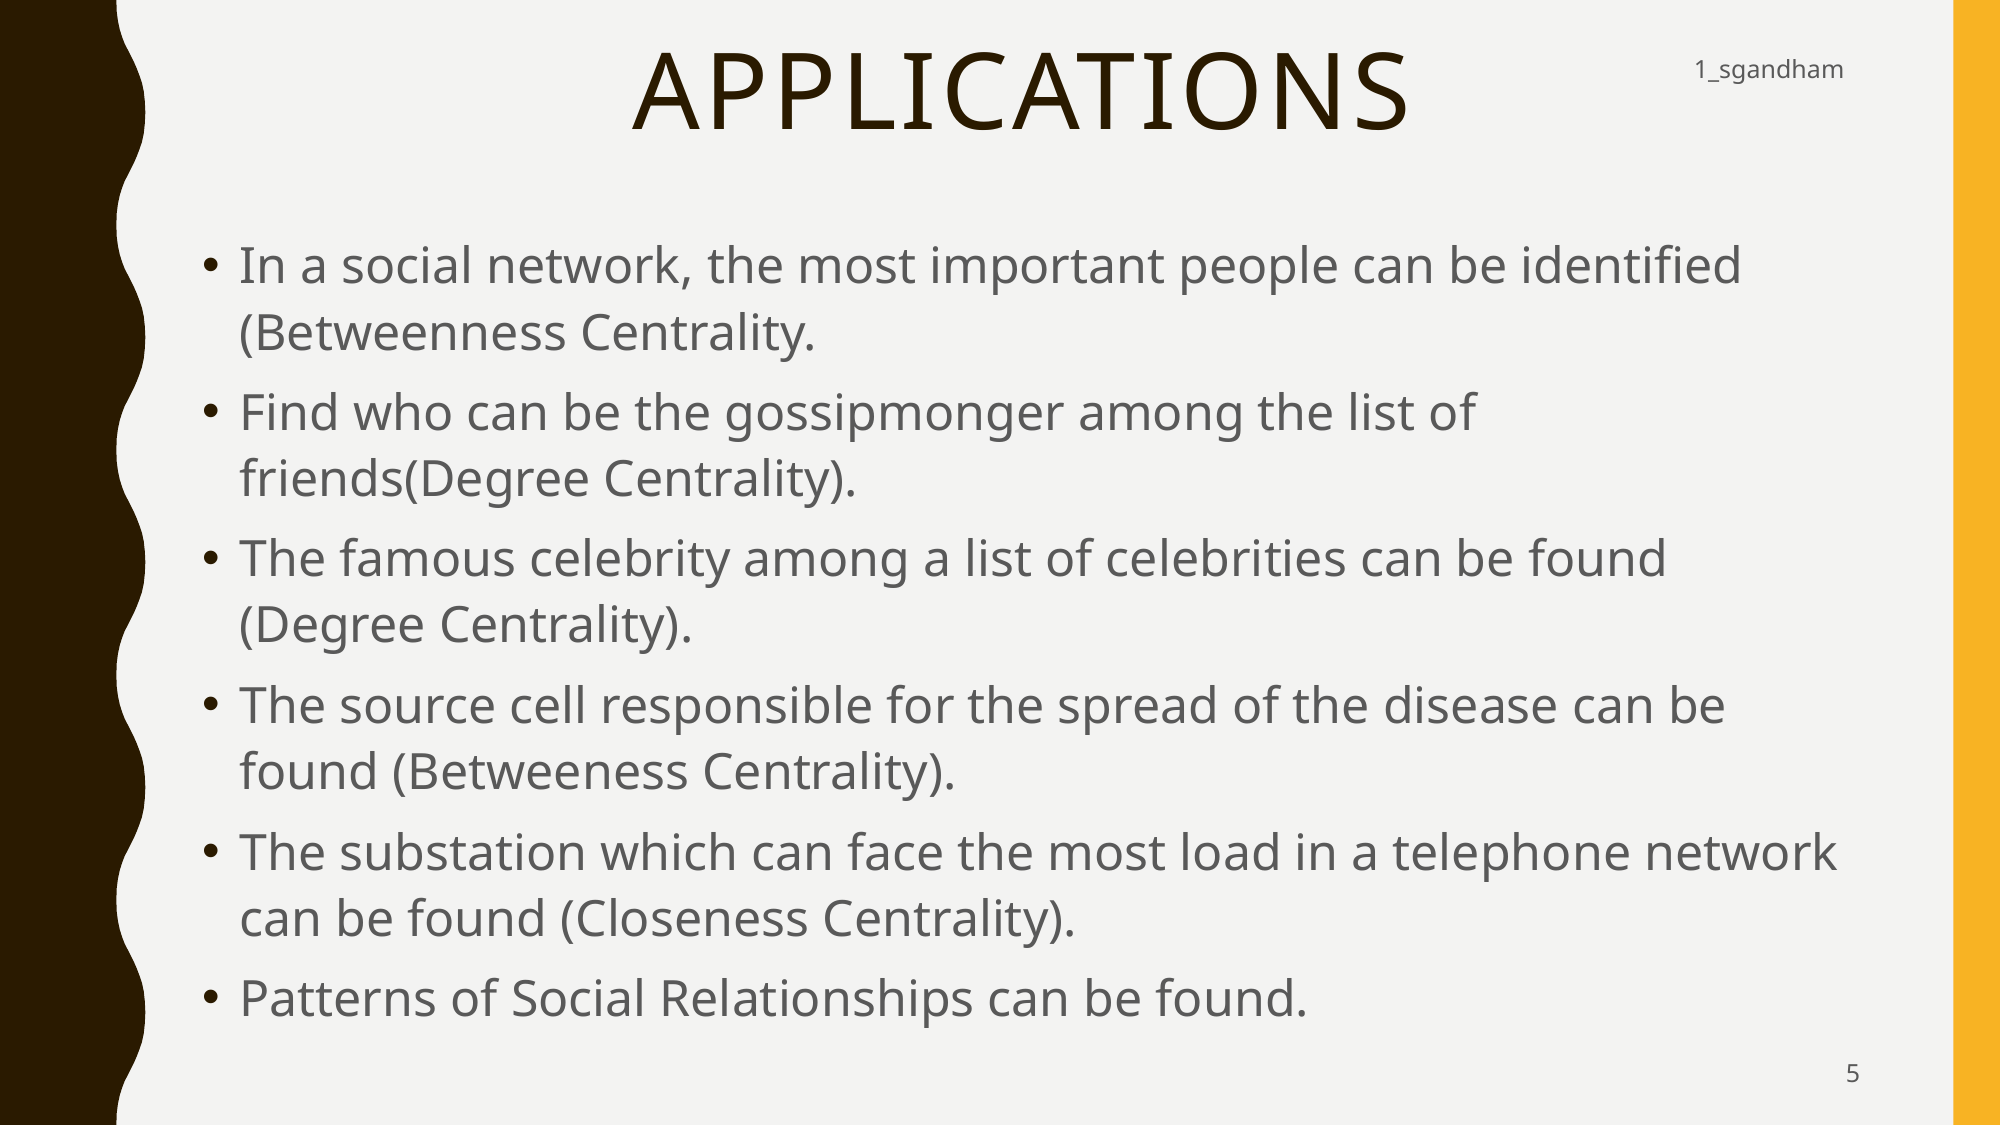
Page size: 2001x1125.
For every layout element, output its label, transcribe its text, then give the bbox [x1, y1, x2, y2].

list In a social network, the most important people can be identified (Betweenness Centrality. Find who can be the gossipmonger among the list of friends(Degree Centrality). The famous celebrity among a list of celebrities can be found (Degree Centrality). The source cell responsible for the spread of the disease can be found (Betweeness Centrality). The substation which can face the most load in a telephone network can be found (Closeness Centrality). Patterns of Social Relationships can be found. [187, 275, 1857, 1125]
slide_number 5 [1412, 1045, 1875, 1103]
text_box 1_sgandham [1642, 53, 1897, 84]
title Applications [187, 30, 1857, 275]
